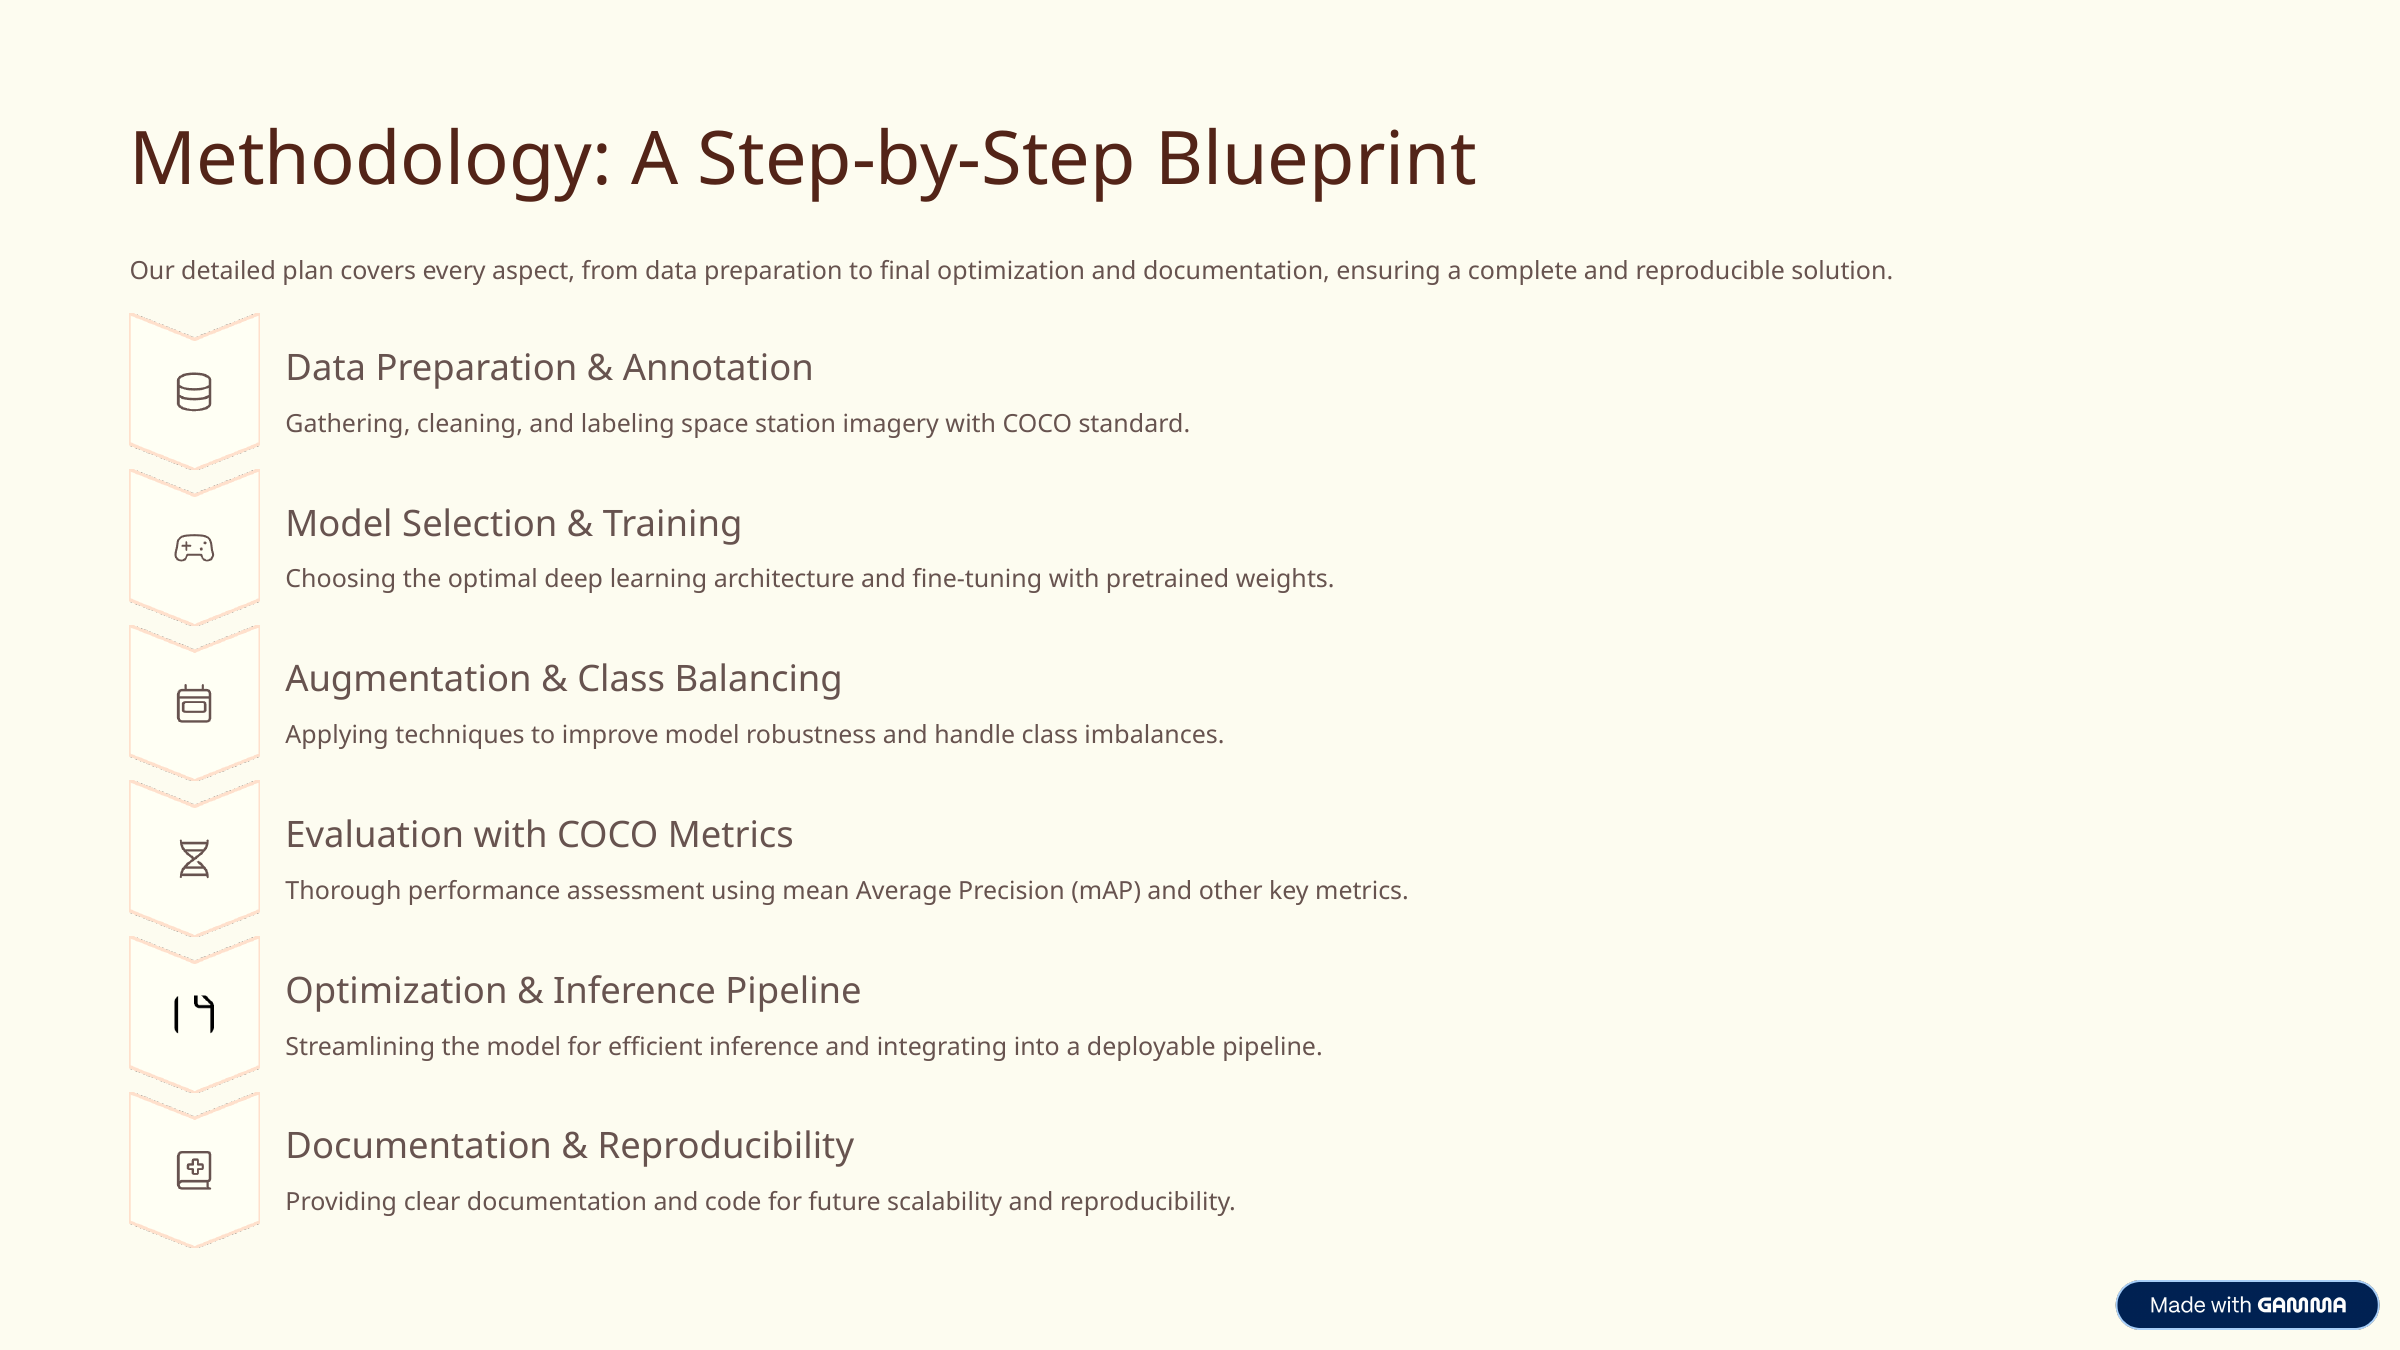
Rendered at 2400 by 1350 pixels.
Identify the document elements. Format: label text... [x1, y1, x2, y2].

text_box Applying techniques to improve model robustness and handle class imbalances. [285, 715, 2271, 749]
text_box Thorough performance assessment using mean Average Precision (mAP) and other key metrics. [285, 870, 2271, 905]
text_box Providing clear documentation and code for future scalability and reproducibility. [285, 1182, 2271, 1216]
text_box Methodology: A Step-by-Step Blueprint [129, 101, 1471, 199]
text_box Optimization & Inference Pipeline [285, 962, 856, 1011]
text_box Documentation & Reproducibility [285, 1118, 855, 1167]
picture [2106, 1271, 2389, 1339]
text_box Streamlining the model for efficient inference and integrating into a deployable pipeline. [285, 1026, 2271, 1061]
text_box Augmentation & Class Balancing [285, 651, 831, 700]
picture [129, 313, 260, 1248]
text_box Choosing the optimal deep learning architecture and fine-tuning with pretrained weights. [285, 559, 2271, 594]
text_box Evaluation with COCO Metrics [285, 806, 802, 856]
text_box Gathering, cleaning, and labeling space station imagery with COCO standard. [285, 403, 2271, 438]
text_box Data Preparation & Annotation [285, 339, 813, 389]
text_box Model Selection & Training [285, 495, 747, 544]
text_box Our detailed plan covers every aspect, from data preparation to final optimization and documentation, ensuring a complete and reproducible solution. [129, 250, 2271, 285]
